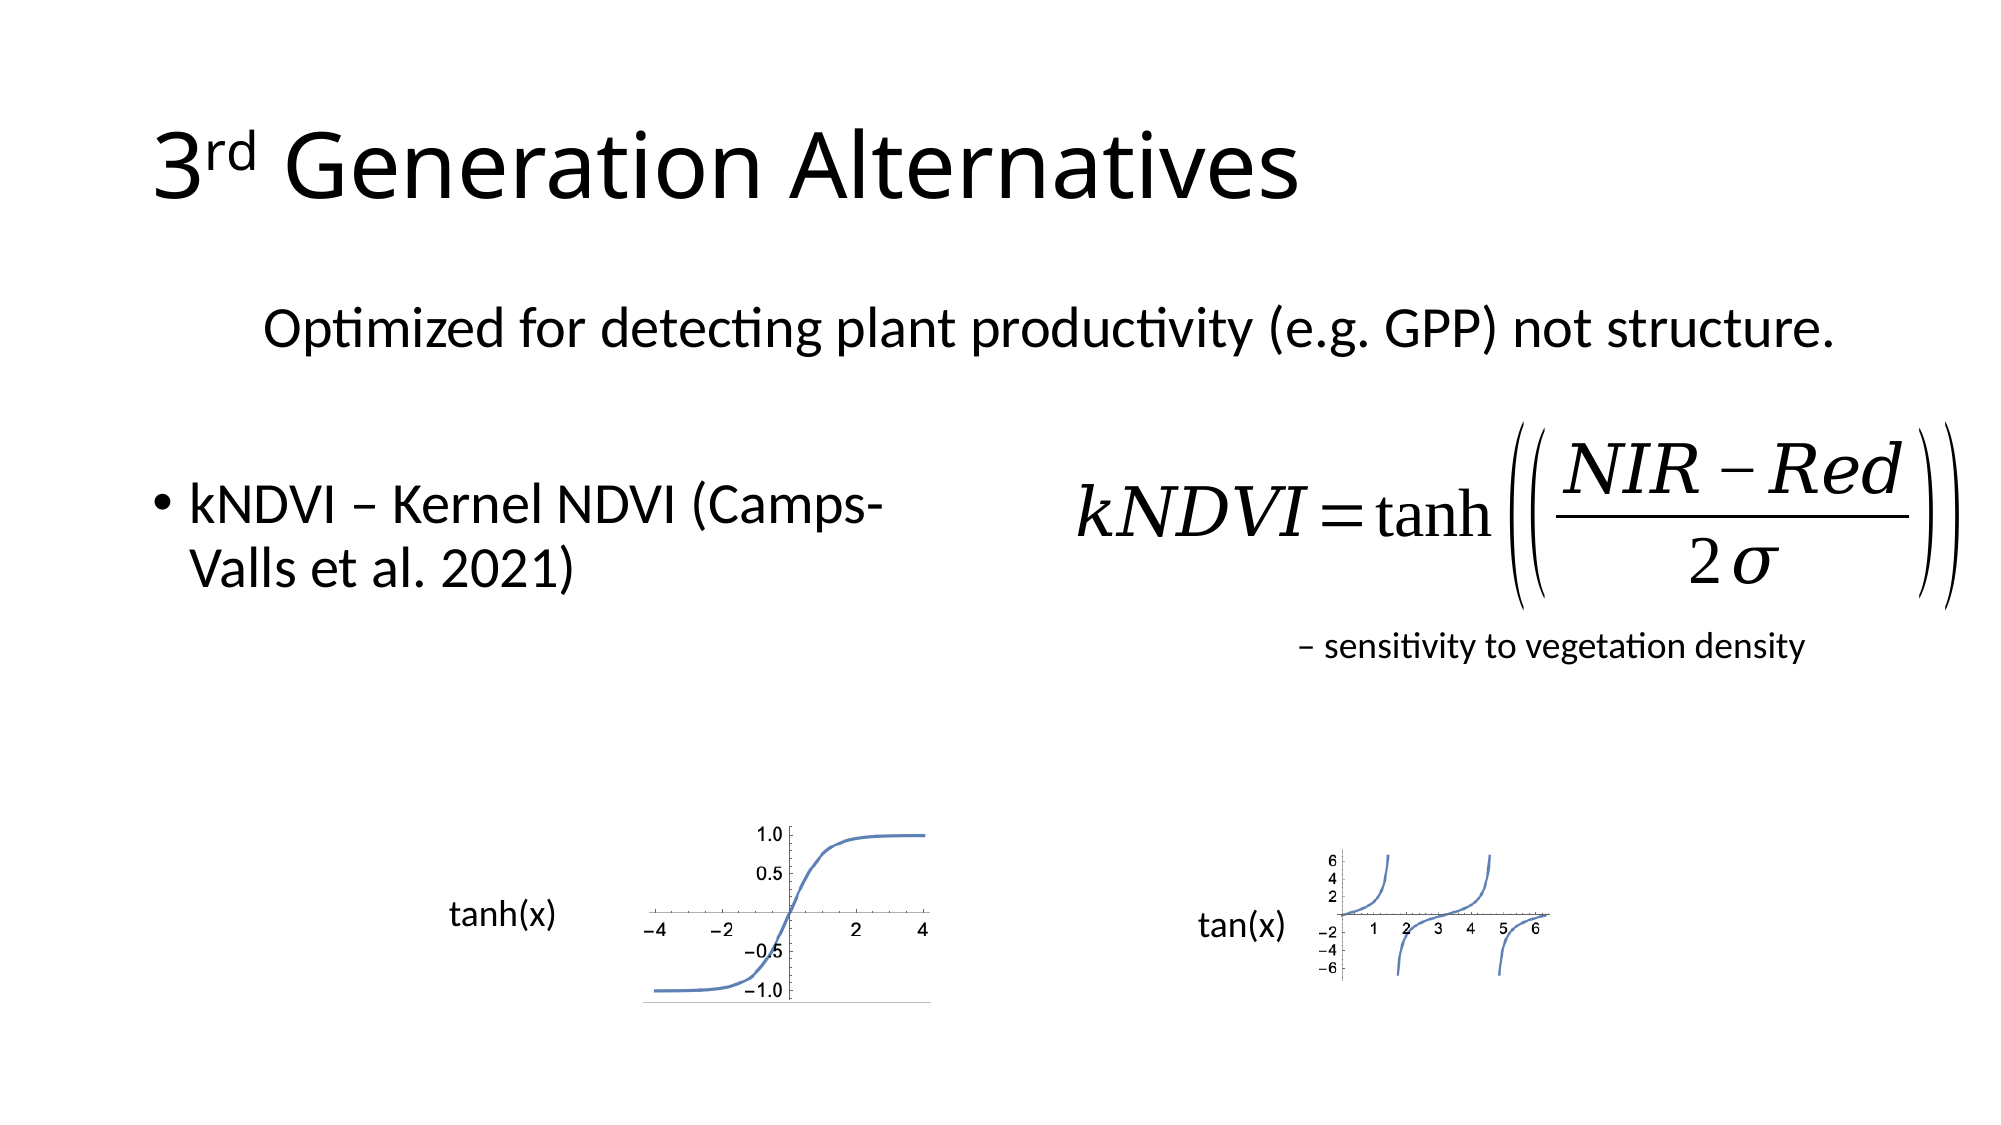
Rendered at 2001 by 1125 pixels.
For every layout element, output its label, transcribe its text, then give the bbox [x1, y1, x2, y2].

text_box Optimized for detecting plant productivity (e.g. GPP) not structure. [249, 281, 1853, 366]
title 3rd Generation Alternatives [137, 59, 1863, 278]
text_box tan(x) [1183, 892, 1302, 953]
picture [643, 823, 932, 1004]
picture [1318, 848, 1552, 983]
text_box tanh(x) [434, 882, 573, 942]
list kNDVI – Kernel NDVI (Camps-Valls et al. 2021) [137, 375, 902, 644]
